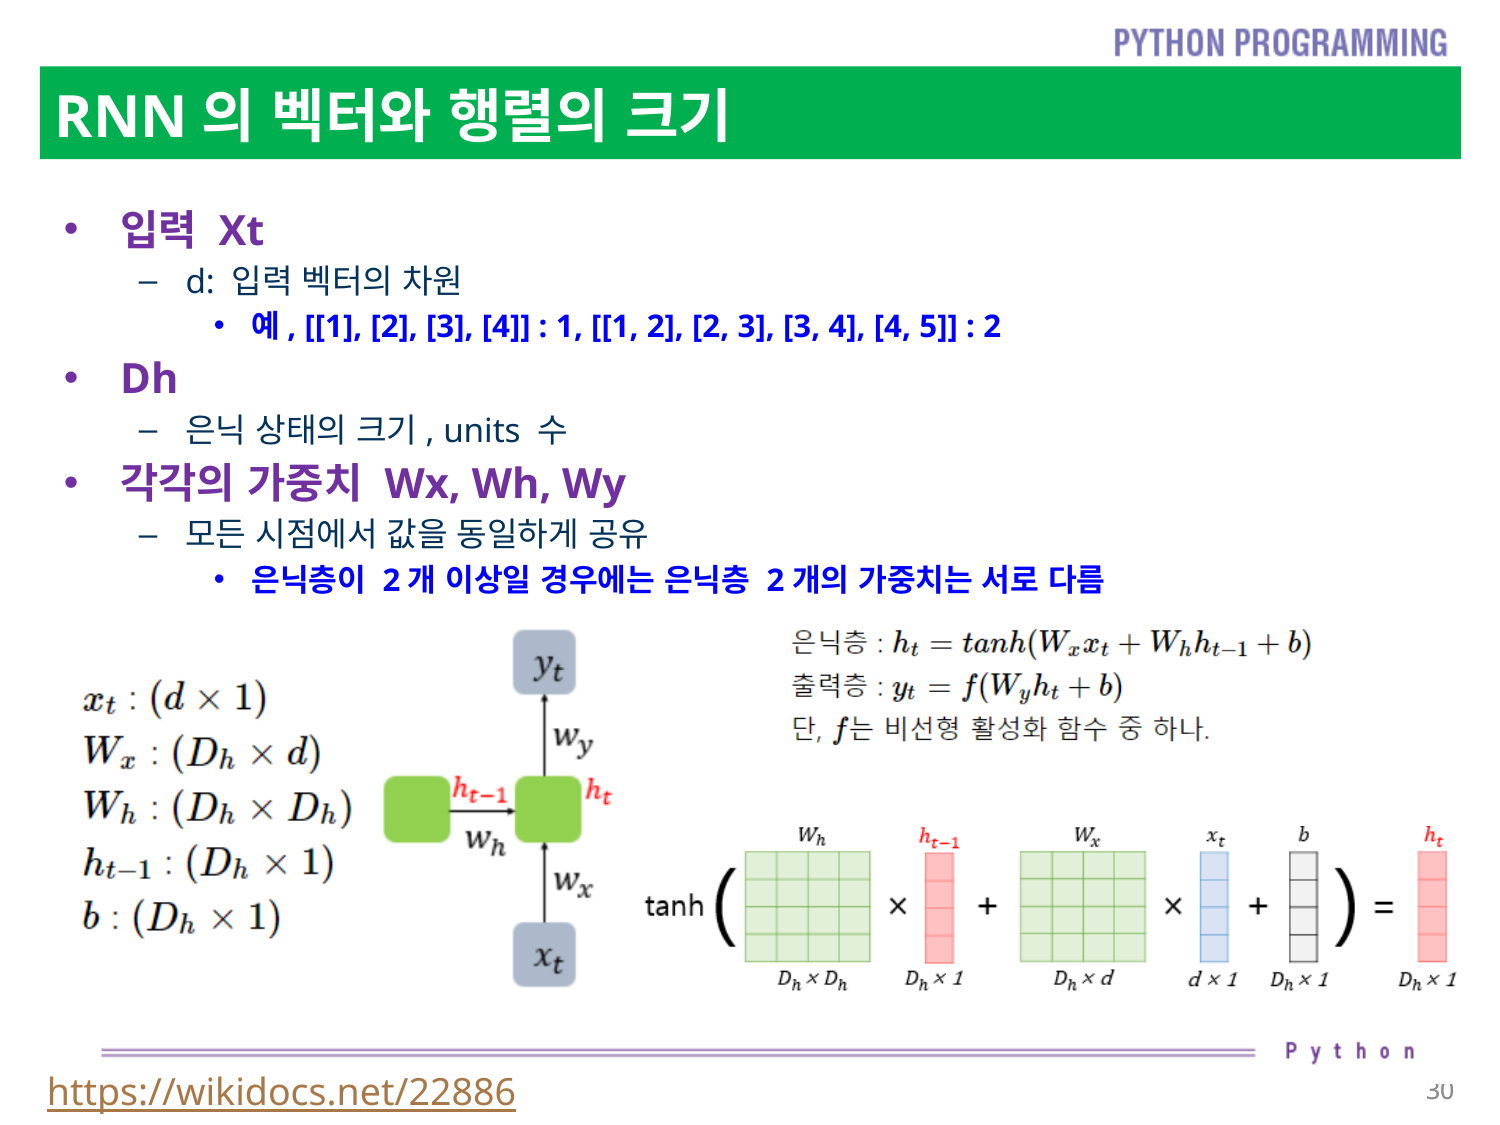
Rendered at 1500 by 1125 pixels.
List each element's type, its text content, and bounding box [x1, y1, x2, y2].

picture [632, 826, 1475, 992]
text_box https://wikidocs.net/22886 [32, 1061, 531, 1125]
picture [376, 618, 619, 992]
picture [1106, 13, 1462, 66]
slide_number 30 [1119, 1071, 1470, 1112]
list 입력 Xt d: 입력 벡터의 차원 예, [[1], [2], [3], [4]] : 1, [[1, 2], [2, 3], [3, 4], [4, 5]] : 2 Dh 은닉 상태의 크기, units 수 각각의 가중치 Wx, Wh, Wy 모든 시점에서 값을 동일하게 공유 은닉층이 2개 이상일 경우에는 은닉층 2개의 가중치는 서로 다름 [48, 195, 1461, 1041]
picture [69, 661, 364, 948]
title RNN의 벡터와 행렬의 크기 [39, 76, 1444, 152]
picture [784, 618, 1323, 750]
picture [18, 1020, 1483, 1084]
